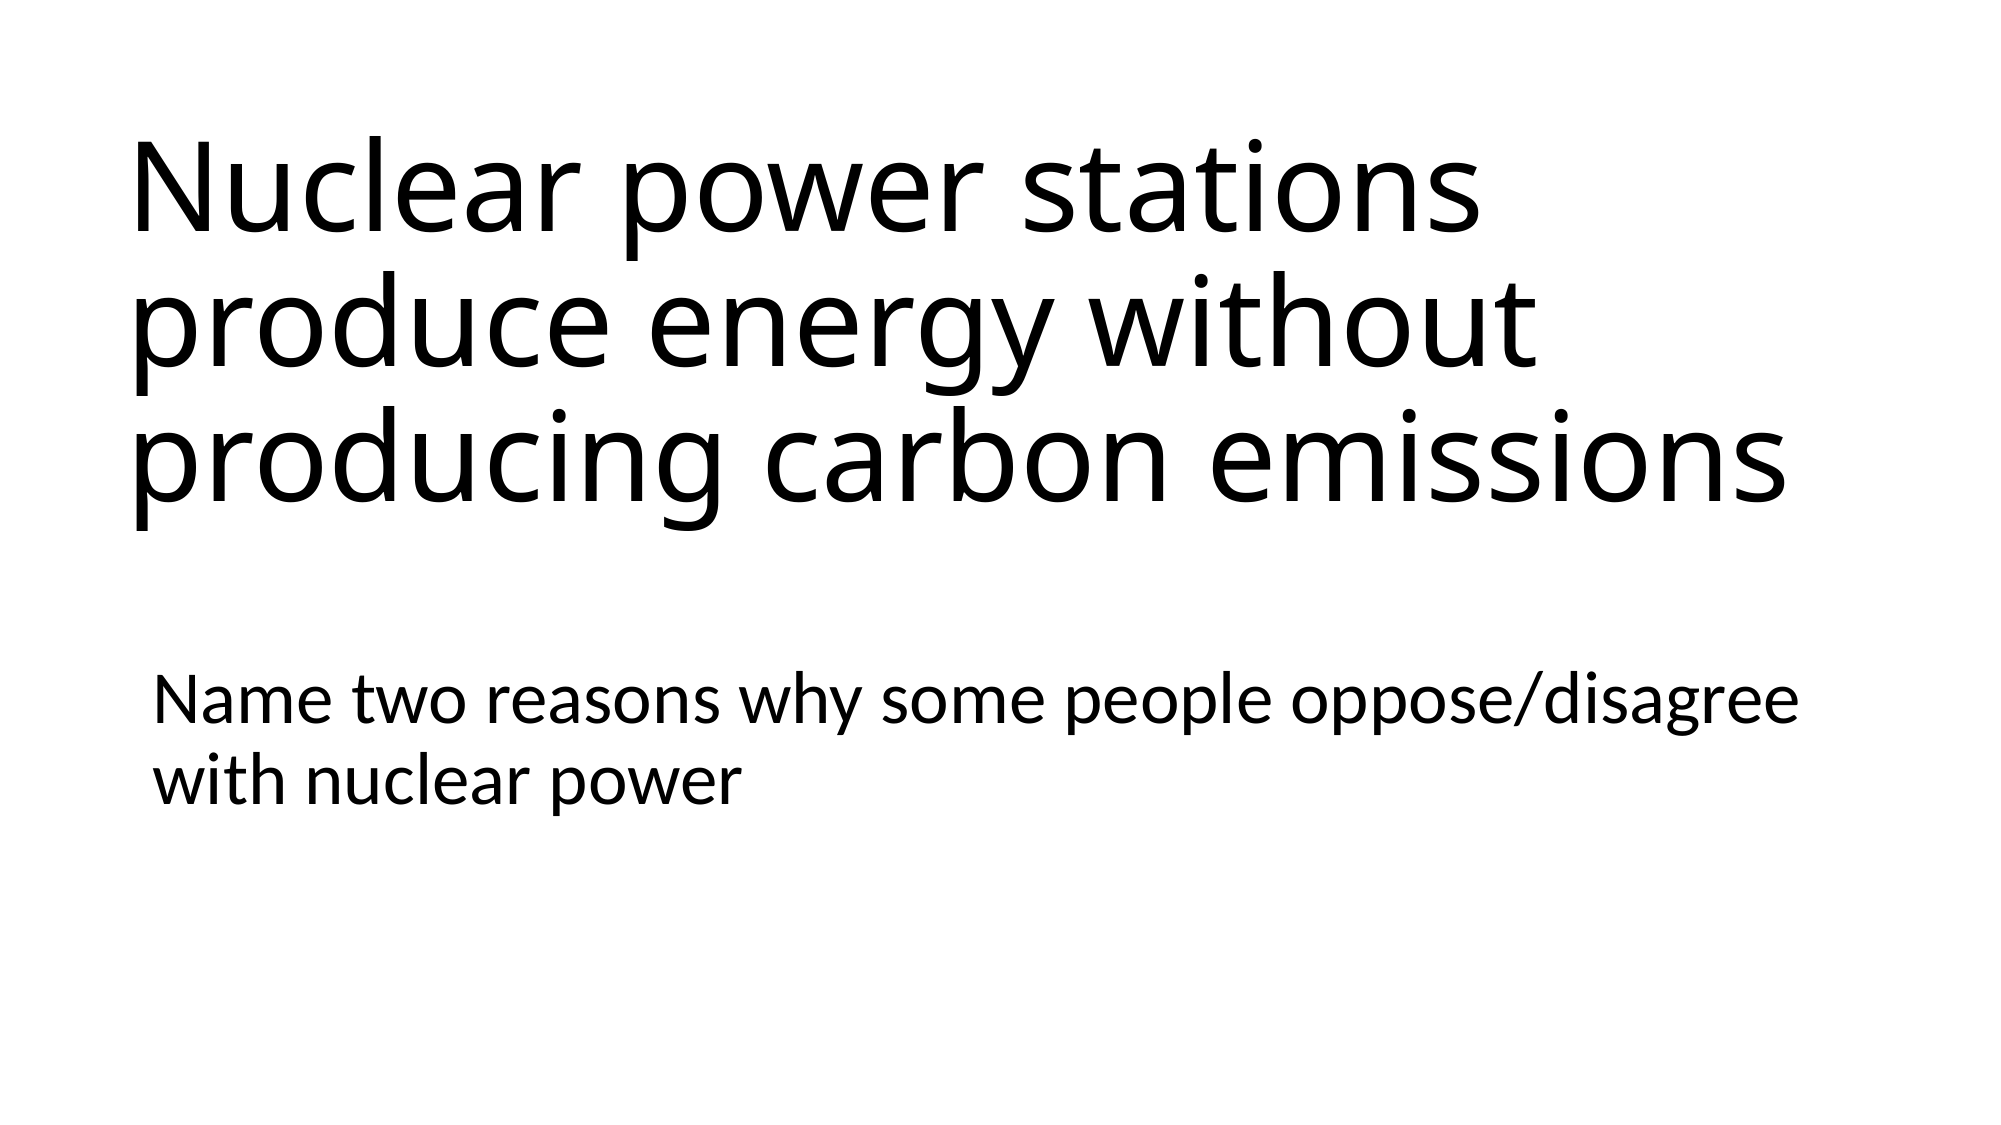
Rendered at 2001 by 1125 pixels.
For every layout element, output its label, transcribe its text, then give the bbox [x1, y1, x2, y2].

title Nuclear power stations produce energy without producing carbon emissions [111, 68, 1837, 537]
list Name two reasons why some people oppose/disagree with nuclear power [137, 650, 1863, 897]
